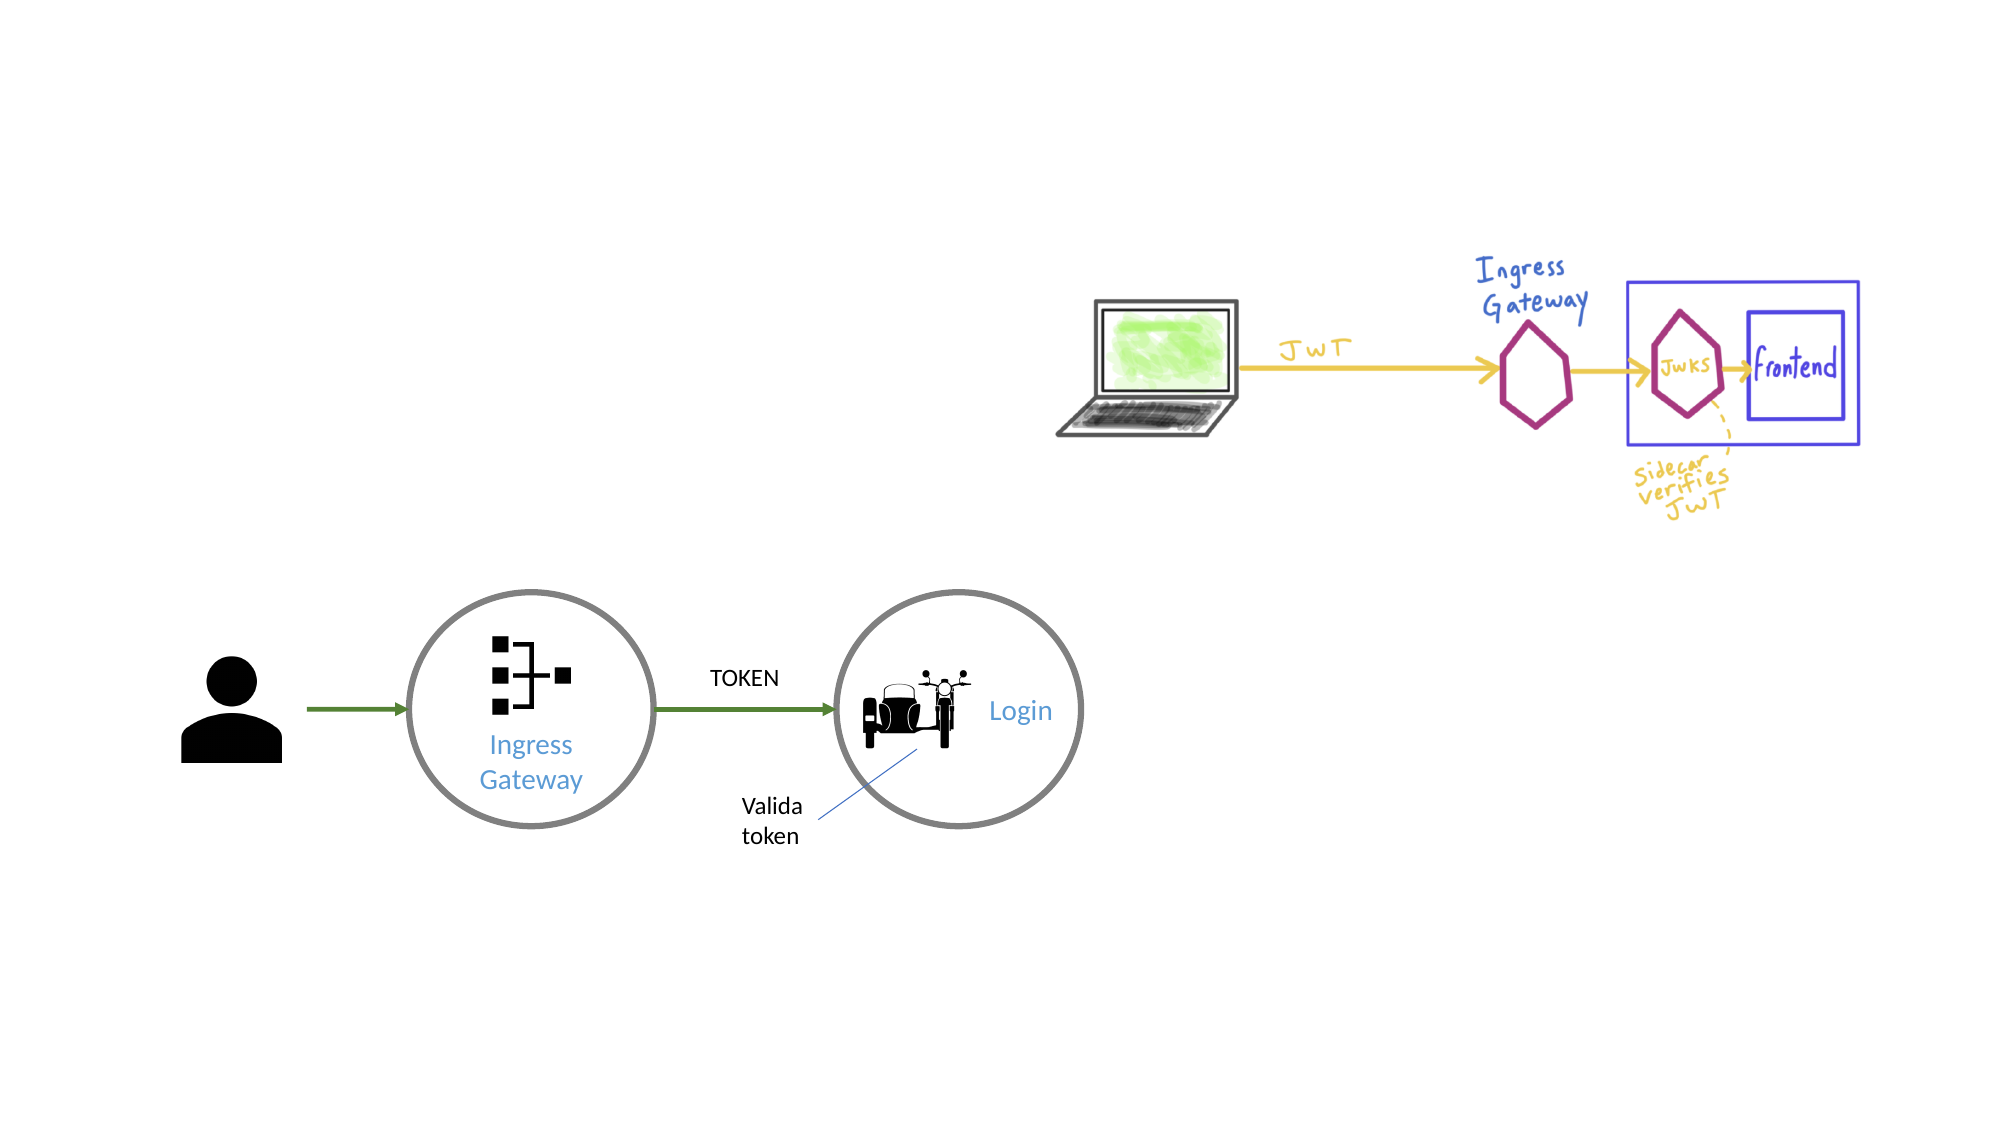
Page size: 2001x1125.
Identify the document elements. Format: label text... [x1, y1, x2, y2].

picture [862, 669, 972, 750]
text_box Ingress Gateway [425, 718, 637, 803]
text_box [818, 749, 917, 821]
text_box [456, 803, 607, 828]
text_box [408, 591, 655, 771]
picture [156, 634, 307, 785]
text_box TOKEN [695, 653, 795, 699]
text_box [917, 734, 1080, 828]
picture [476, 621, 587, 732]
text_box Valida token [727, 782, 819, 857]
text_box Login [972, 683, 1089, 734]
text_box [835, 591, 1080, 749]
text_box [136, 561, 1135, 874]
picture [1023, 168, 1906, 540]
